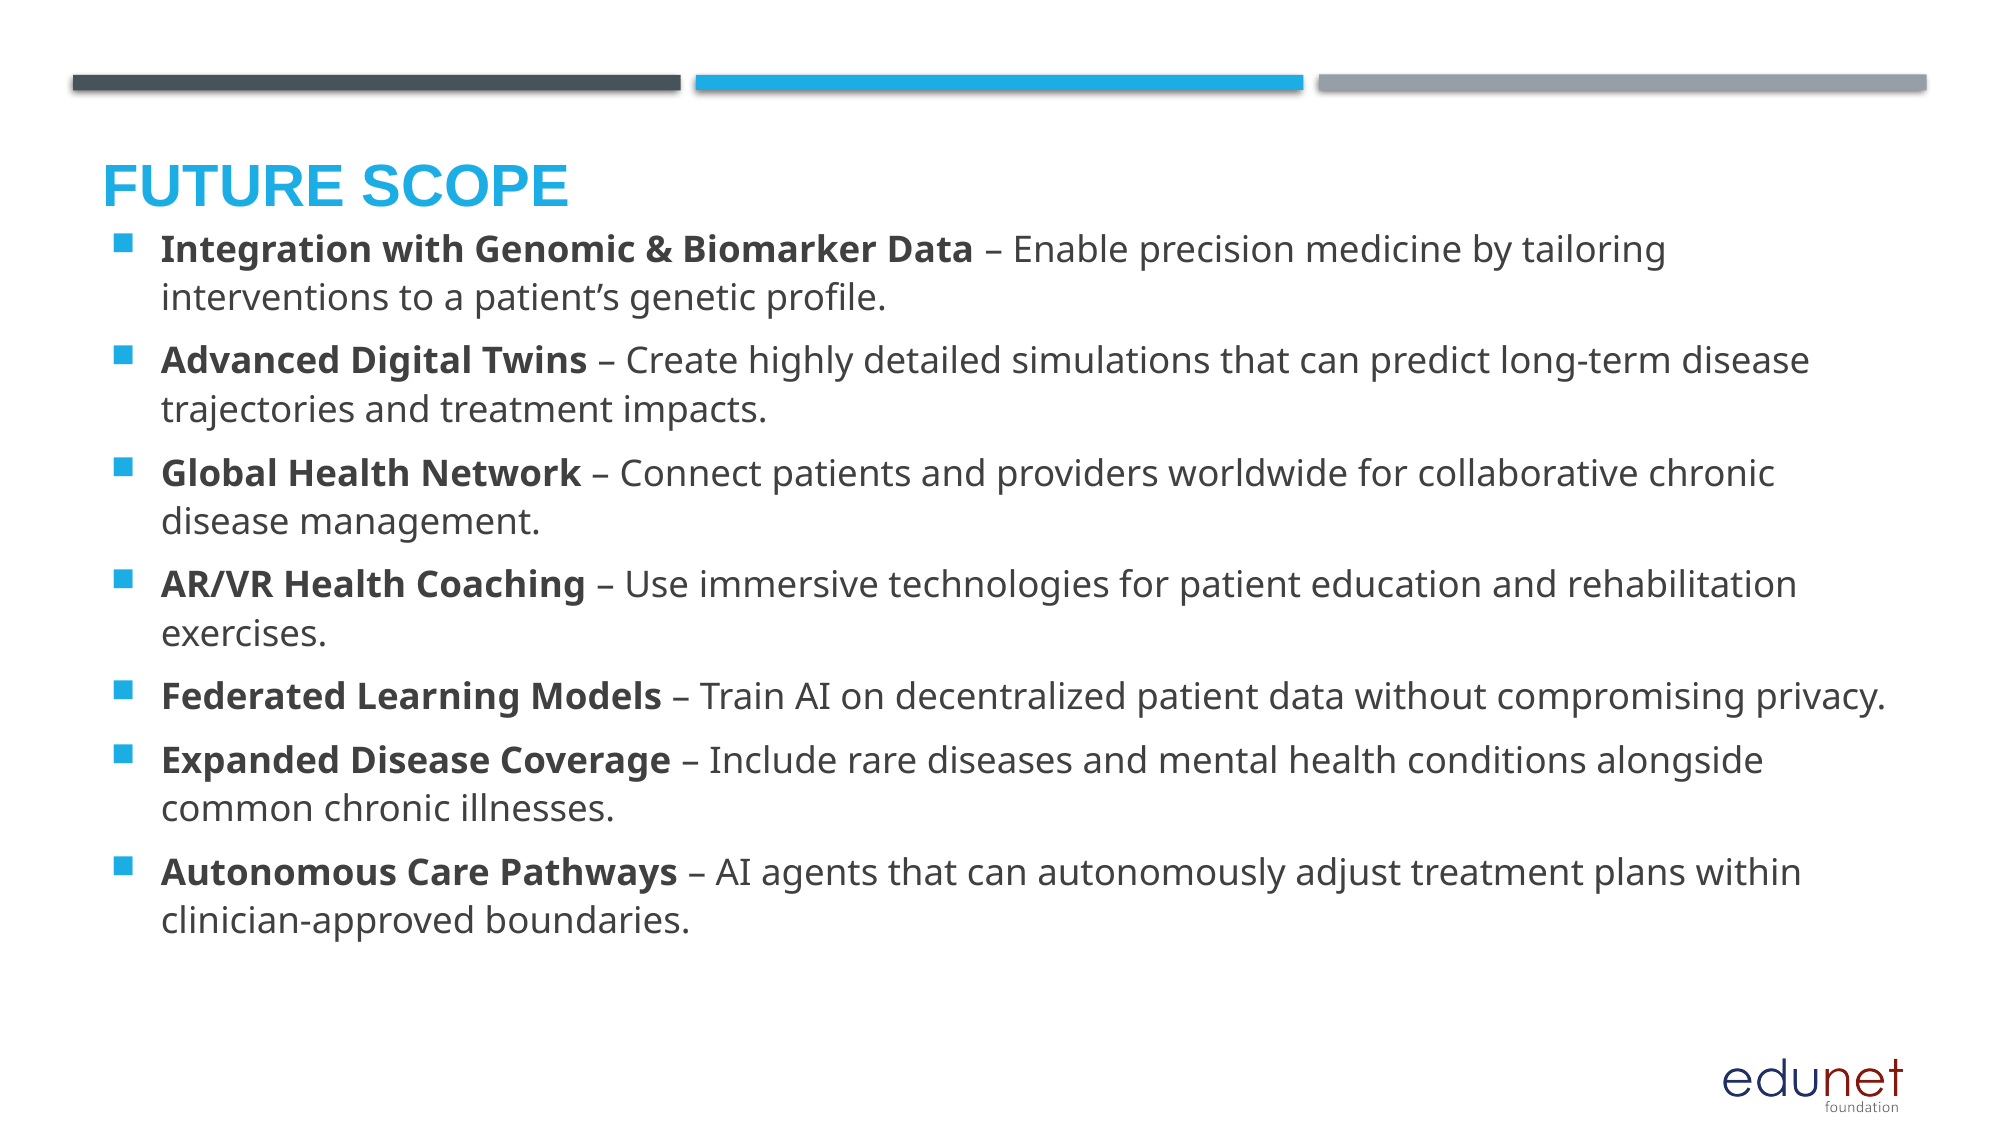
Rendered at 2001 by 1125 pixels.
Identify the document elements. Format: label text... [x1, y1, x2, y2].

picture [1719, 1056, 1905, 1116]
text_box Future scope [87, 138, 1898, 226]
list Integration with Genomic & Biomarker Data – Enable precision medicine by tailoring interventions to a patient’s genetic profile. Advanced Digital Twins – Create highly detailed simulations that can predict long-term disease trajectories and treatment impacts. Global Health Network – Connect patients and providers worldwide for collaborative chronic disease management. AR/VR Health Coaching – Use immersive technologies for patient education and rehabilitation exercises. Federated Learning Models – Train AI on decentralized patient data without compromising privacy. Expanded Disease Coverage – Include rare diseases and mental health conditions alongside common chronic illnesses. Autonomous Care Pathways – AI agents that can autonomously adjust treatment plans within clinician-approved boundaries. [95, 213, 1905, 981]
